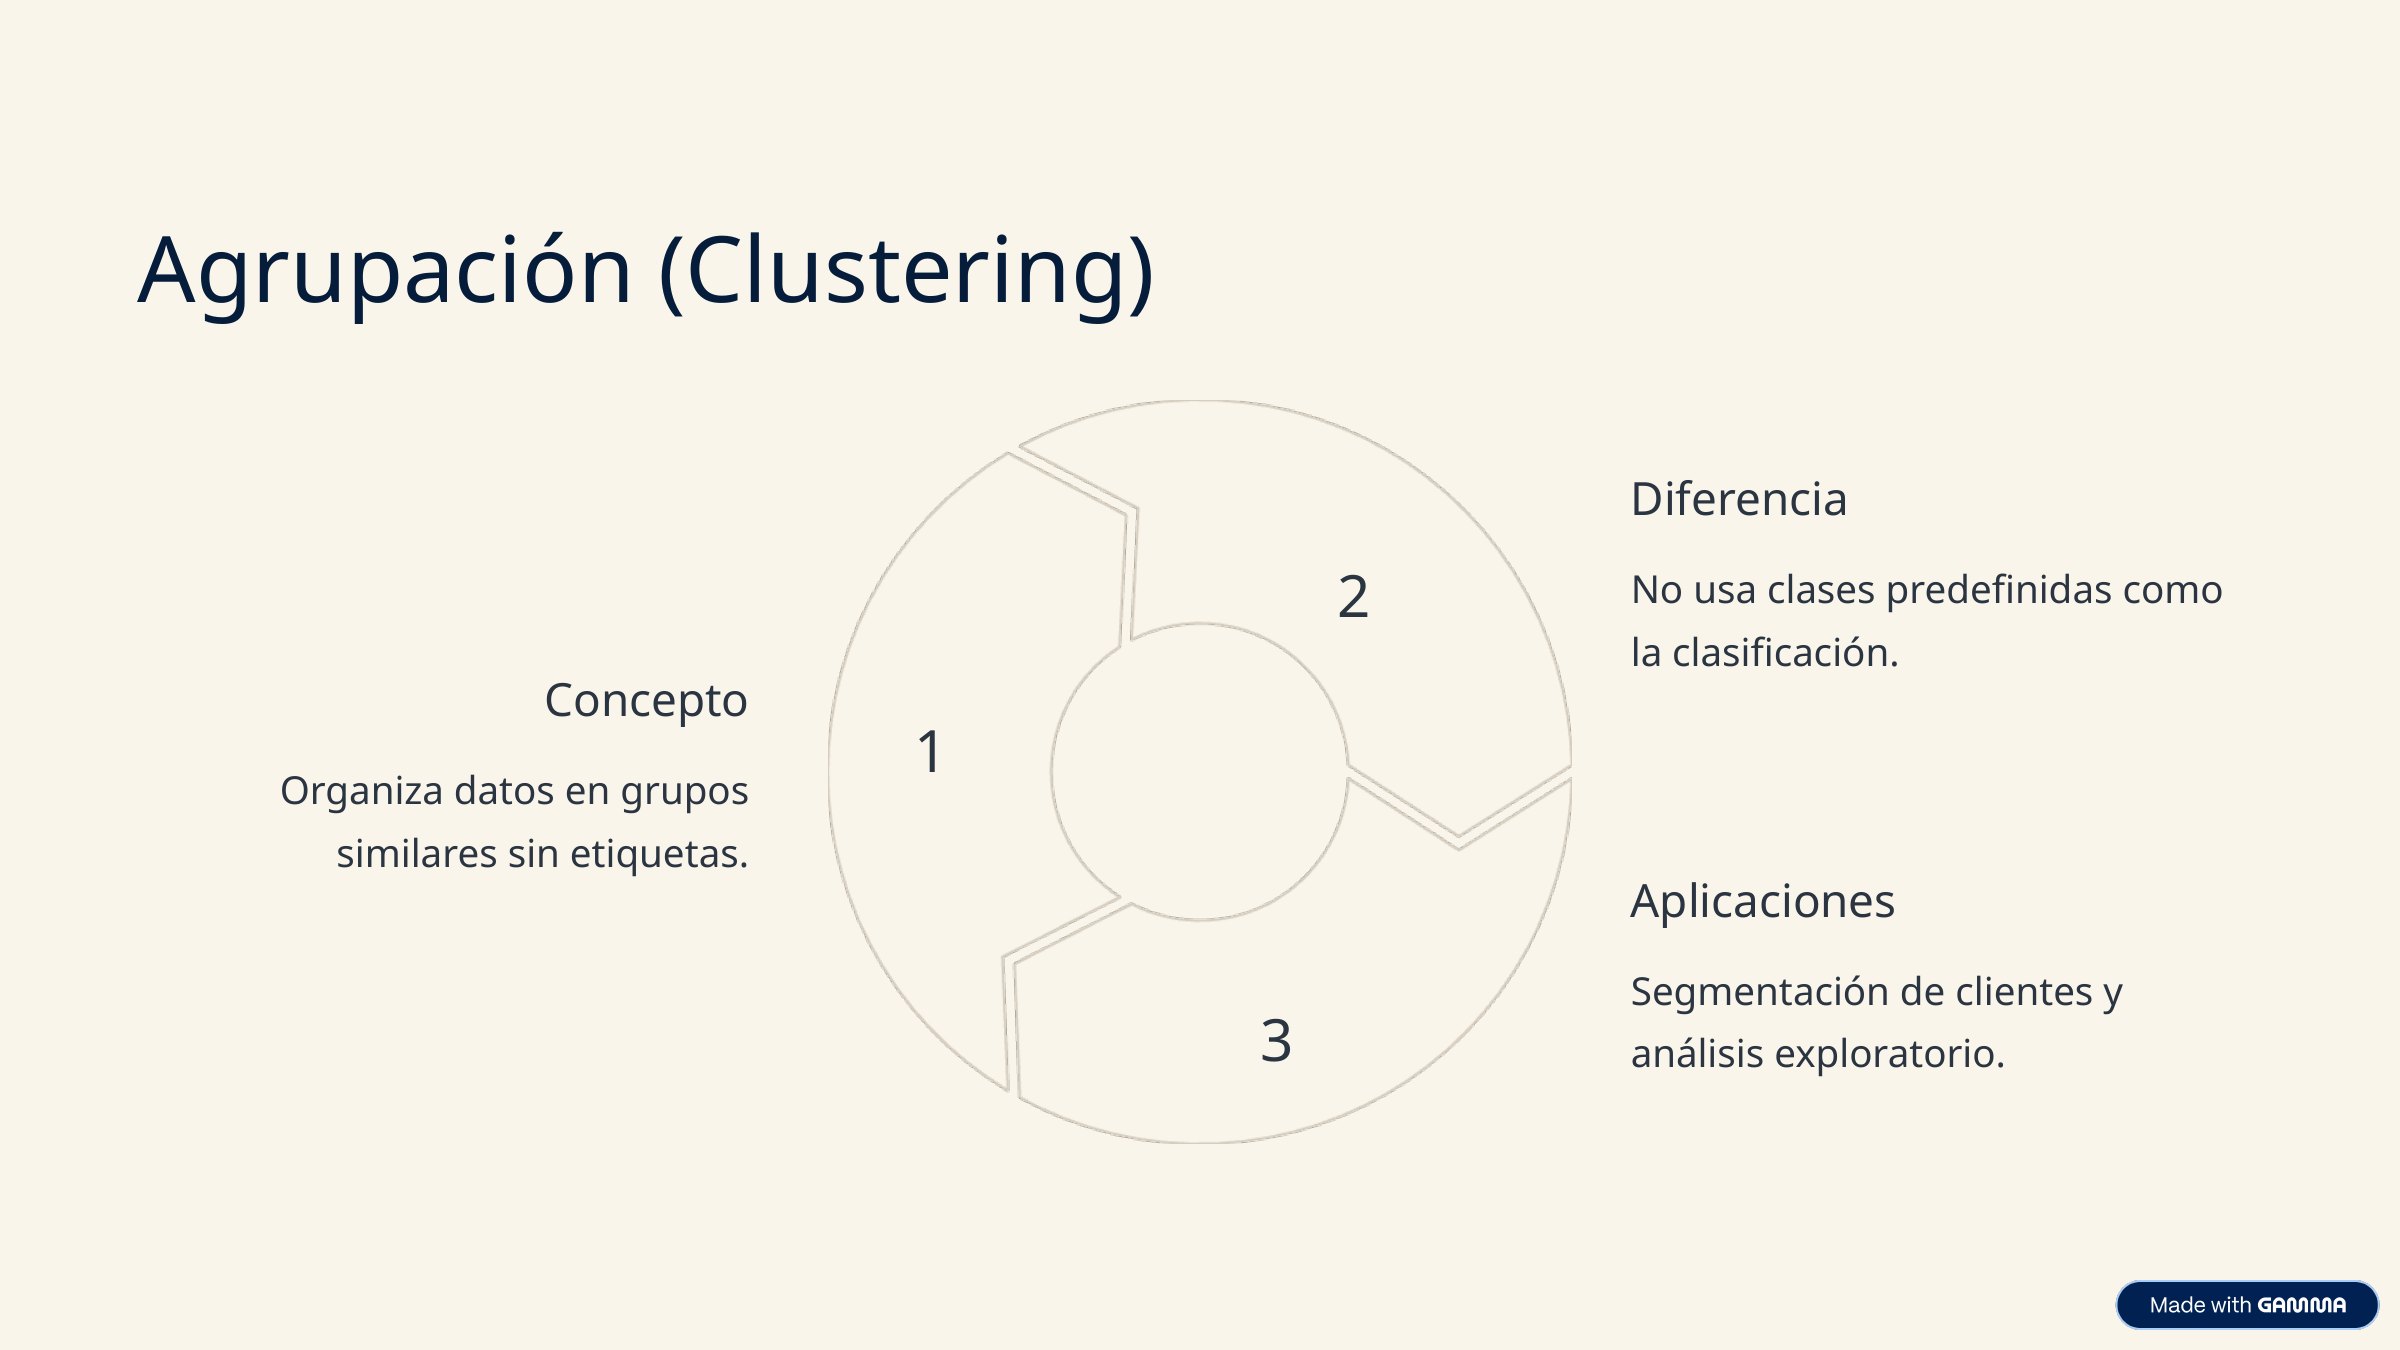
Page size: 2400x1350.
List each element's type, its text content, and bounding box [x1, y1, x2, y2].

text_box Agrupación (Clustering) [137, 206, 1176, 322]
text_box No usa clases predefinidas como la clasificación. [1630, 549, 2263, 675]
picture [828, 400, 1572, 1144]
text_box Segmentación de clientes y análisis exploratorio. [1630, 950, 2263, 1077]
text_box Concepto [287, 668, 750, 727]
text_box Diferencia [1630, 467, 2093, 526]
text_box Aplicaciones [1630, 869, 2093, 927]
text_box Organiza datos en grupos similares sin etiquetas. [137, 749, 750, 876]
picture [2106, 1271, 2389, 1339]
